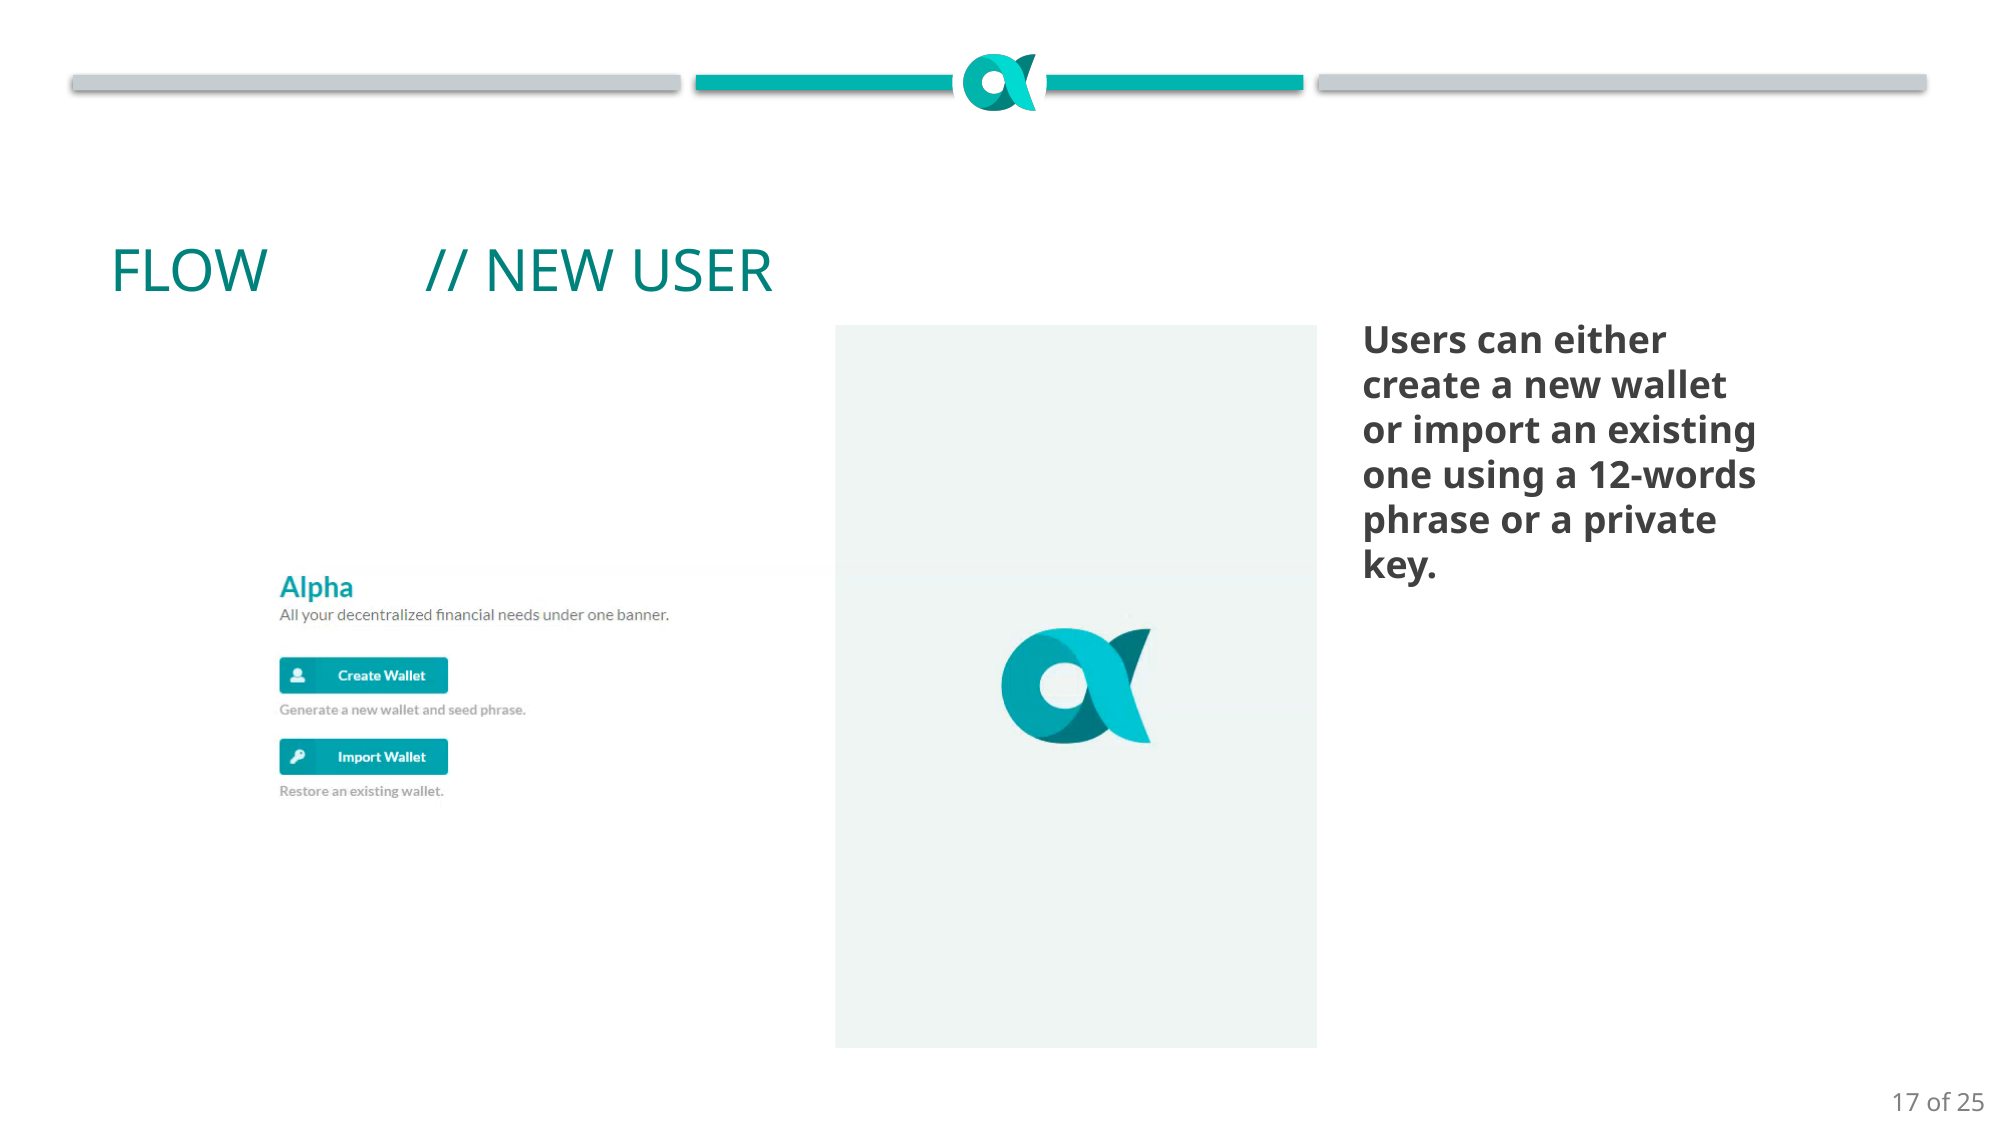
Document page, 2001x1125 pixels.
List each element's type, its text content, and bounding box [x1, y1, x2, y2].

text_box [112, 324, 1319, 1049]
title Flow // New User [95, 115, 1905, 311]
picture [963, 54, 1036, 111]
text_box Users can either create a new wallet or import an existing one using a 12-words phrase or a private key. [1347, 308, 1790, 594]
